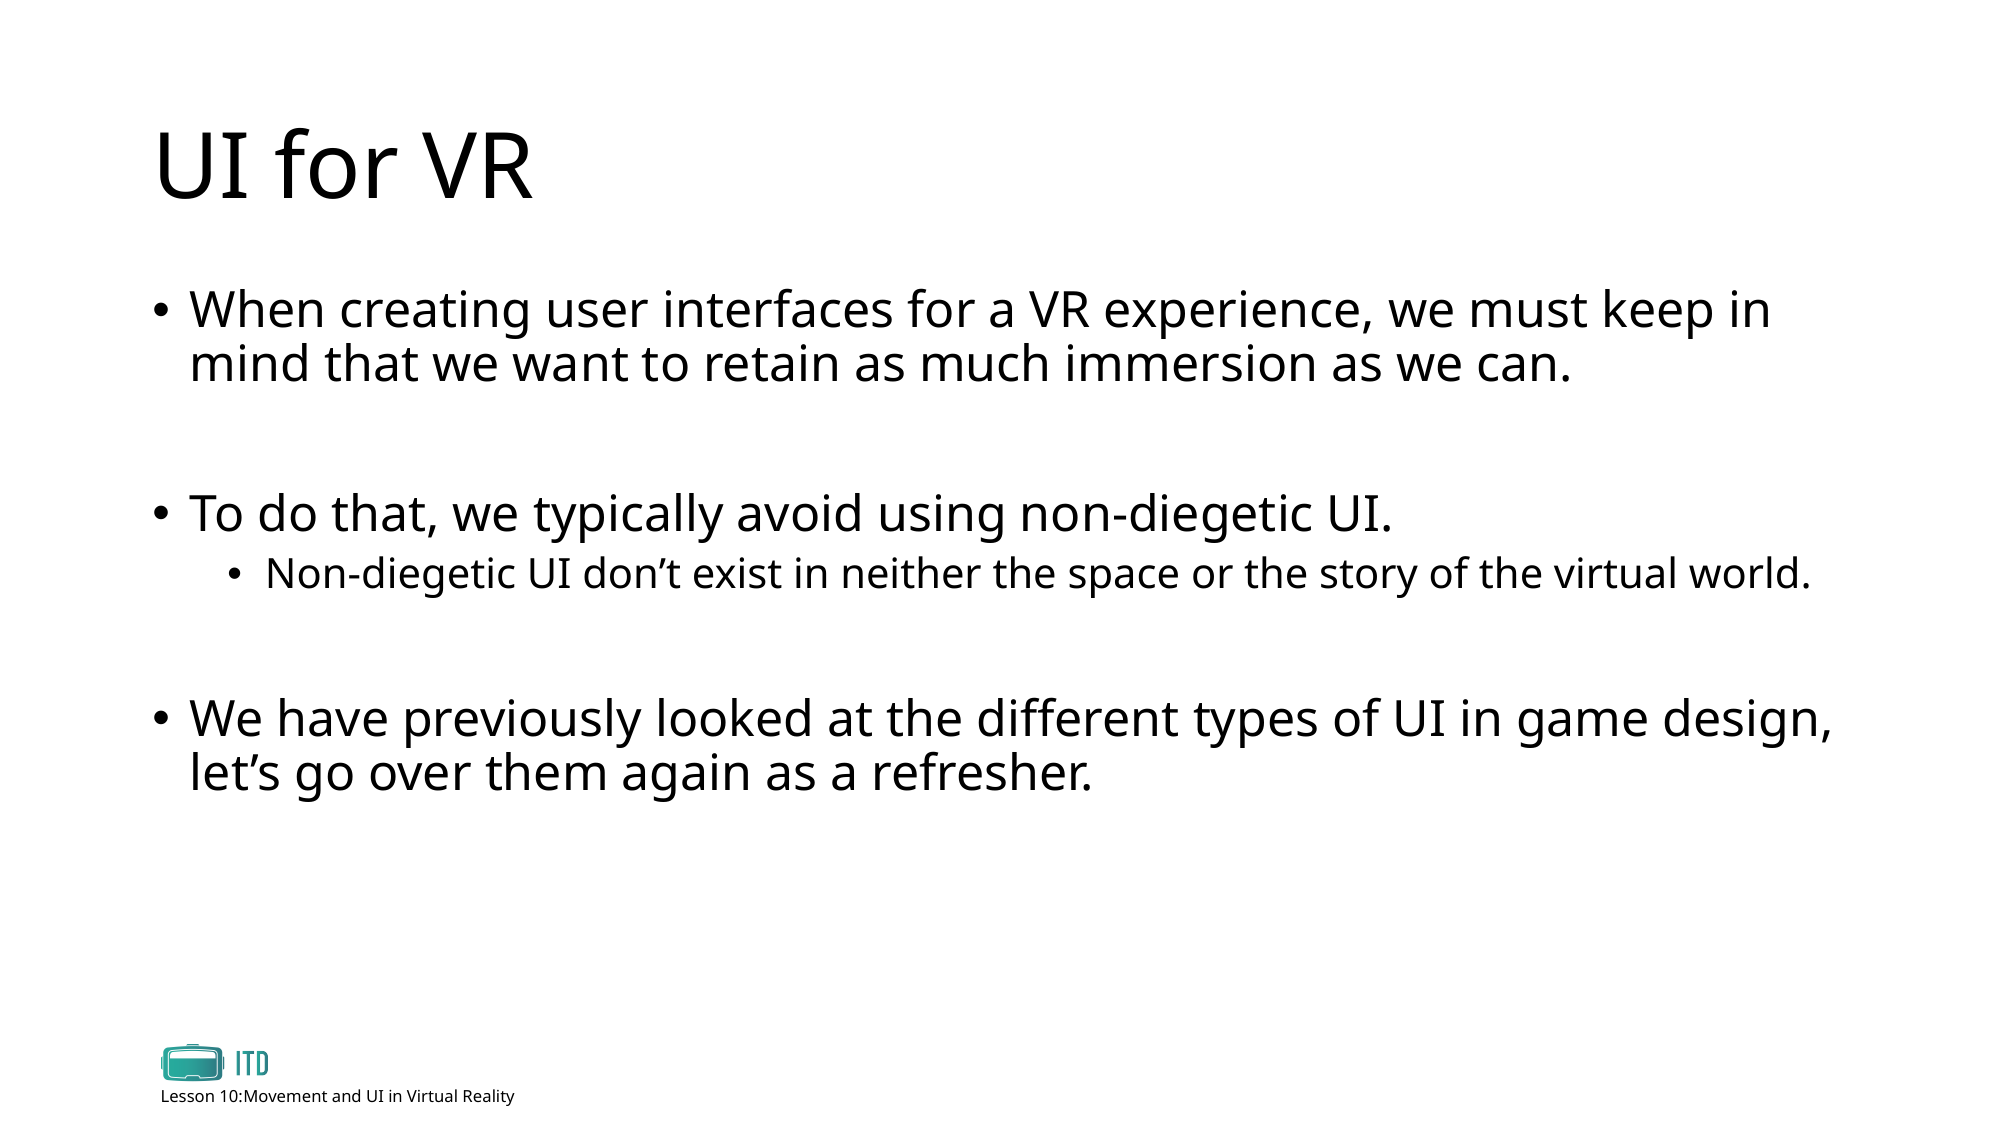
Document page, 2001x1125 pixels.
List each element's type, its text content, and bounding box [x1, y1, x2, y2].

picture [161, 1044, 268, 1082]
title UI for VR [137, 59, 1863, 277]
list When creating user interfaces for a VR experience, we must keep in mind that we want to retain as much immersion as we can. To do that, we typically avoid using non-diegetic UI. Non-diegetic UI don’t exist in neither the space or the story of the virtual world. We have previously looked at the different types of UI in game design, let’s go over them again as a refresher. [137, 277, 1863, 1014]
